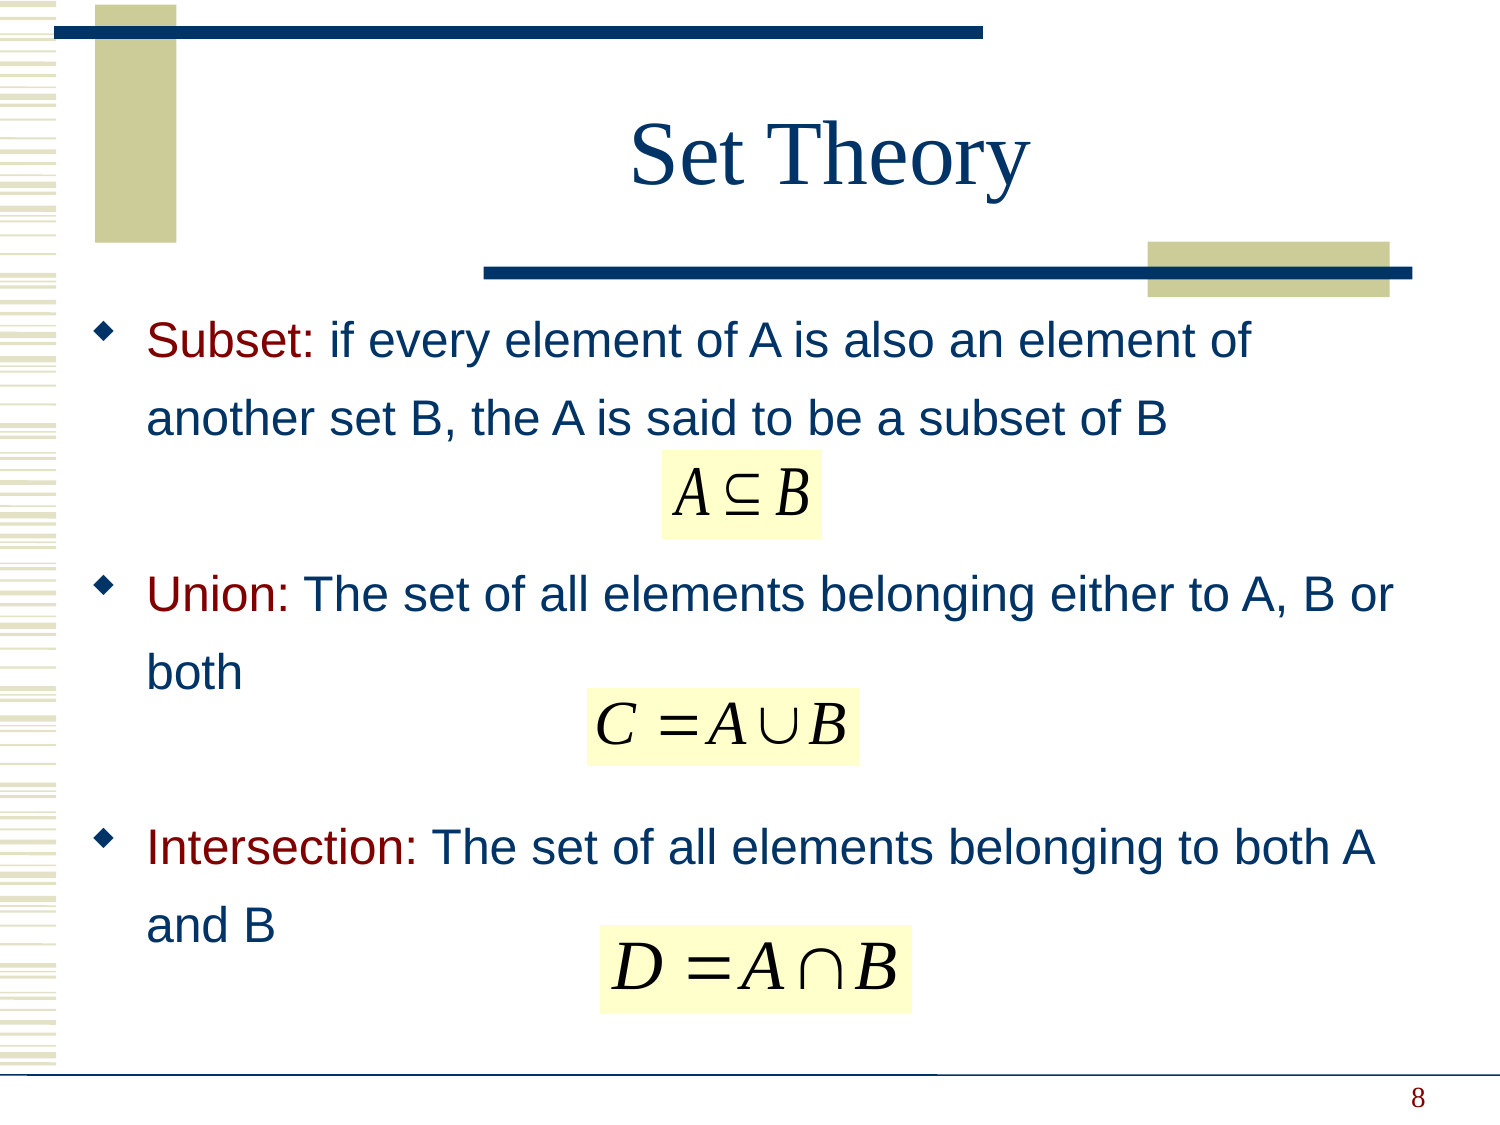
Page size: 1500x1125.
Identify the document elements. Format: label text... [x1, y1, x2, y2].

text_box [662, 449, 823, 540]
text_box Subset: if every element of A is also an element of another set B, the A is said to be a subset of B Union: The set of all elements belonging either to A, B or both Intersection: The set of all elements belonging to both A and B [74, 282, 1425, 1006]
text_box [587, 687, 860, 767]
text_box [599, 924, 912, 1014]
text_box 8 [1080, 1046, 1441, 1121]
title Set Theory [224, 62, 1436, 251]
